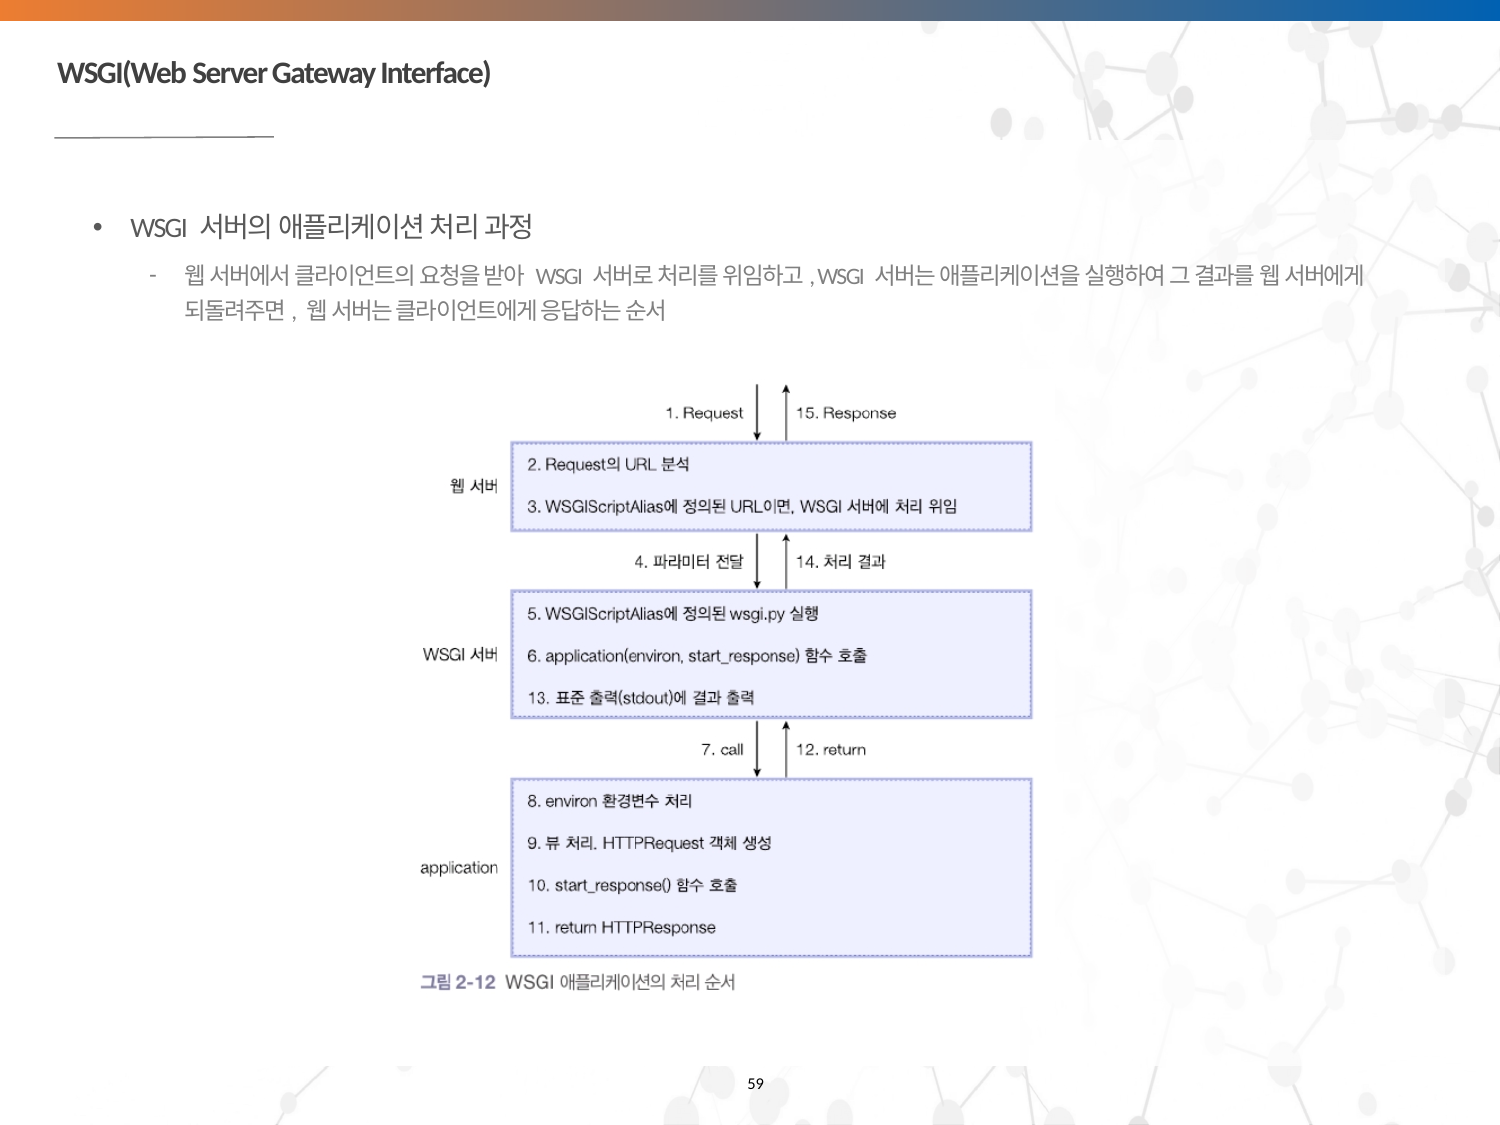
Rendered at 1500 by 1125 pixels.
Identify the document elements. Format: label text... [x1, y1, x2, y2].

list WSGI 서버의 애플리케이션 처리 과정 웹 서버에서 클라이언트의 요청을 받아 WSGI 서버로 처리를 위임하고, WSGI 서버는 애플리케이션을 실행하여 그 결과를 웹 서버에게 되돌려주면, 웹 서버는 클라이언트에게 응답하는 순서 [78, 193, 1433, 1035]
picture [403, 369, 1055, 1007]
slide_number 59 [586, 1065, 925, 1125]
title WSGI(Web Server Gateway Interface) [42, 49, 872, 117]
